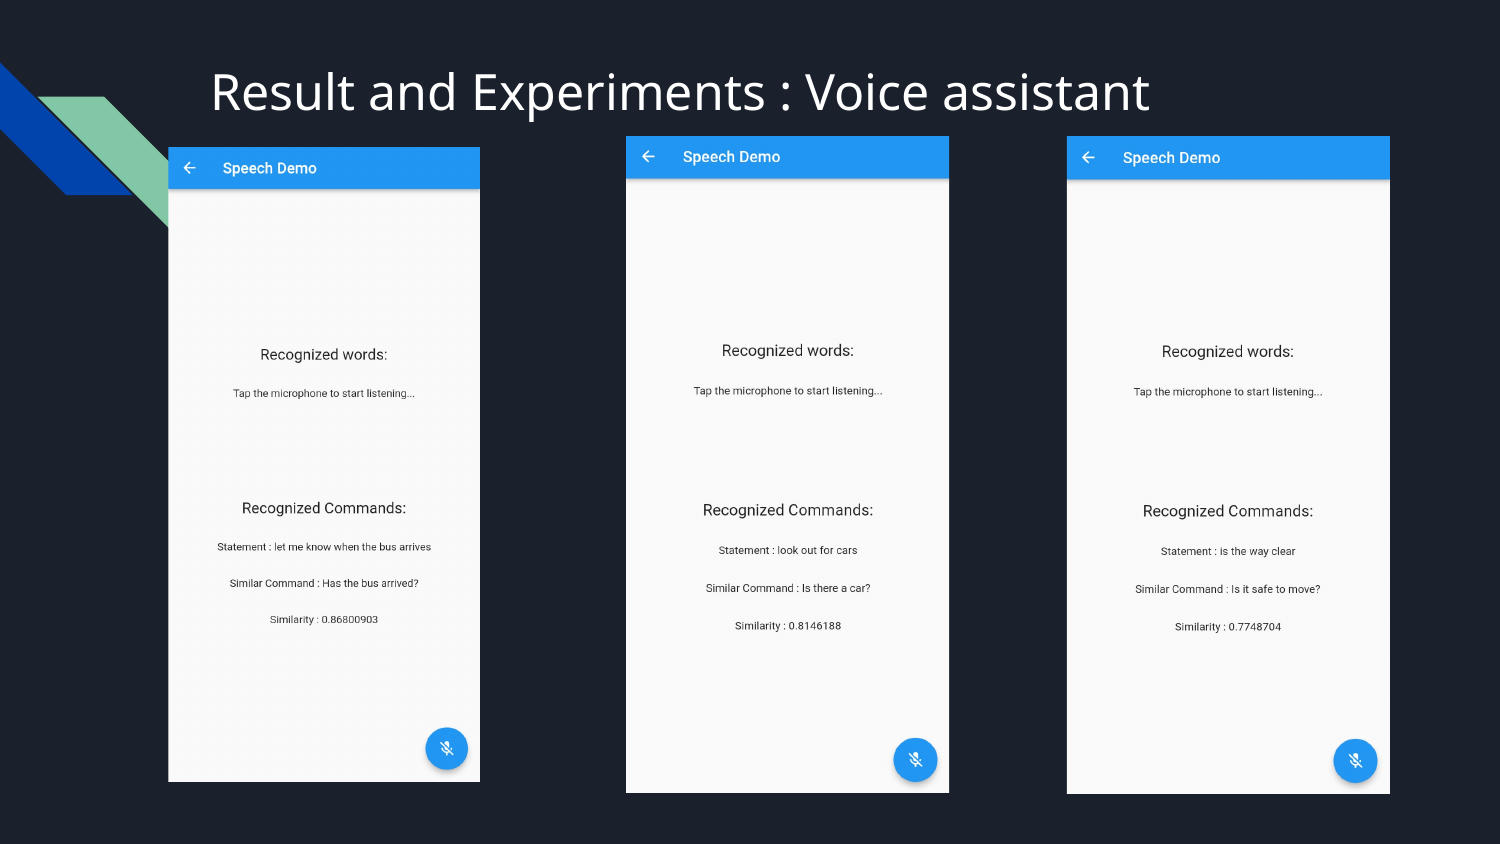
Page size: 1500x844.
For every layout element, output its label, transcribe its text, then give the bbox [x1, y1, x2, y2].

title Result and Experiments : Voice assistant [195, 45, 1305, 150]
picture [168, 147, 481, 782]
picture [625, 135, 950, 794]
picture [1066, 135, 1391, 795]
